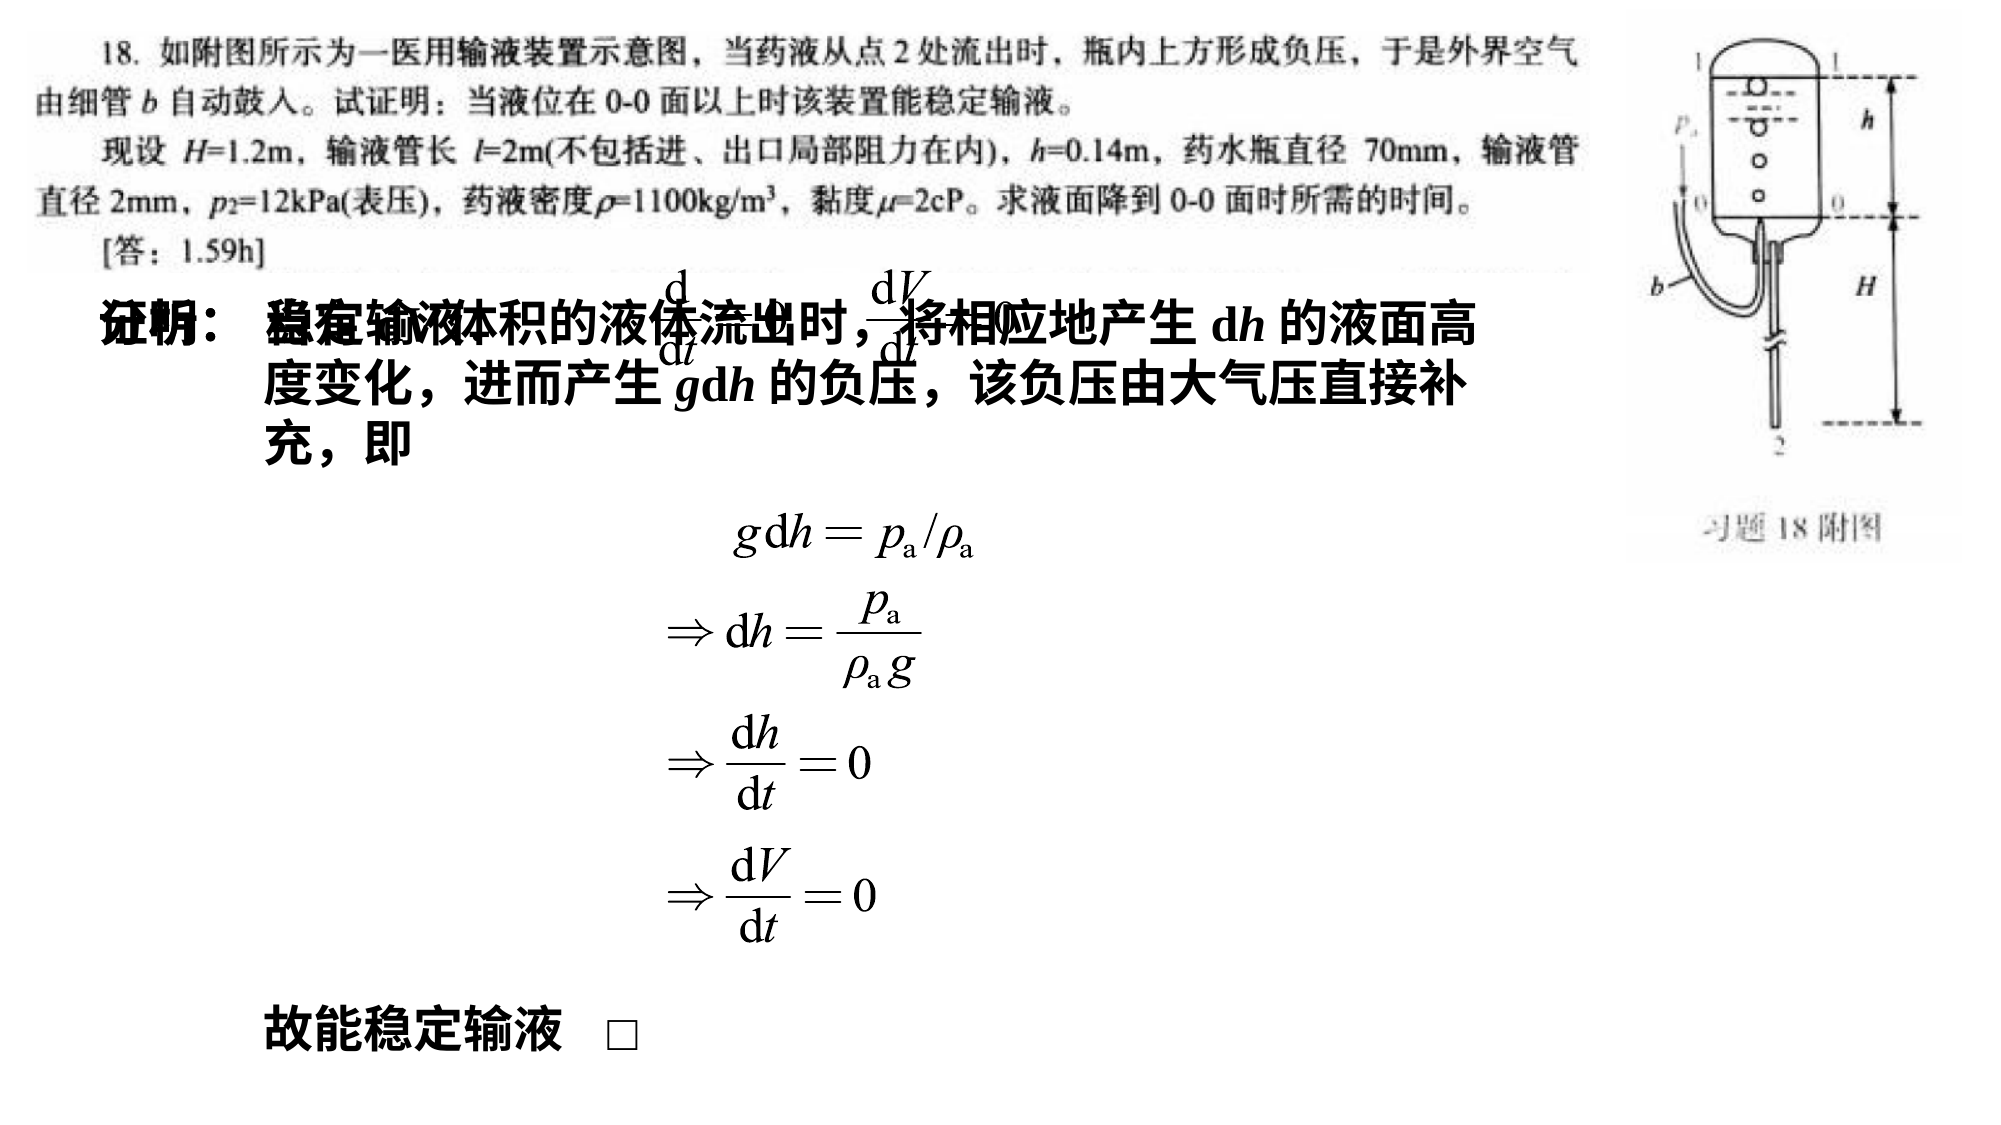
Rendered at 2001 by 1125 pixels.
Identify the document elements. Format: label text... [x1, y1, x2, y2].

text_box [656, 837, 881, 962]
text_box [855, 259, 1022, 385]
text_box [657, 704, 876, 830]
text_box 证明： [84, 284, 248, 360]
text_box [642, 259, 792, 385]
picture [1626, 9, 1962, 563]
picture [27, 31, 1590, 273]
text_box 当有dV体积的液体流出时，将相应地产生dh的液面高度变化，进而产生gdh的负压，该负压由大气压直接补充，即 [248, 284, 1505, 480]
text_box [657, 569, 933, 701]
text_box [733, 503, 978, 571]
text_box 故能稳定输液 [248, 989, 753, 1065]
